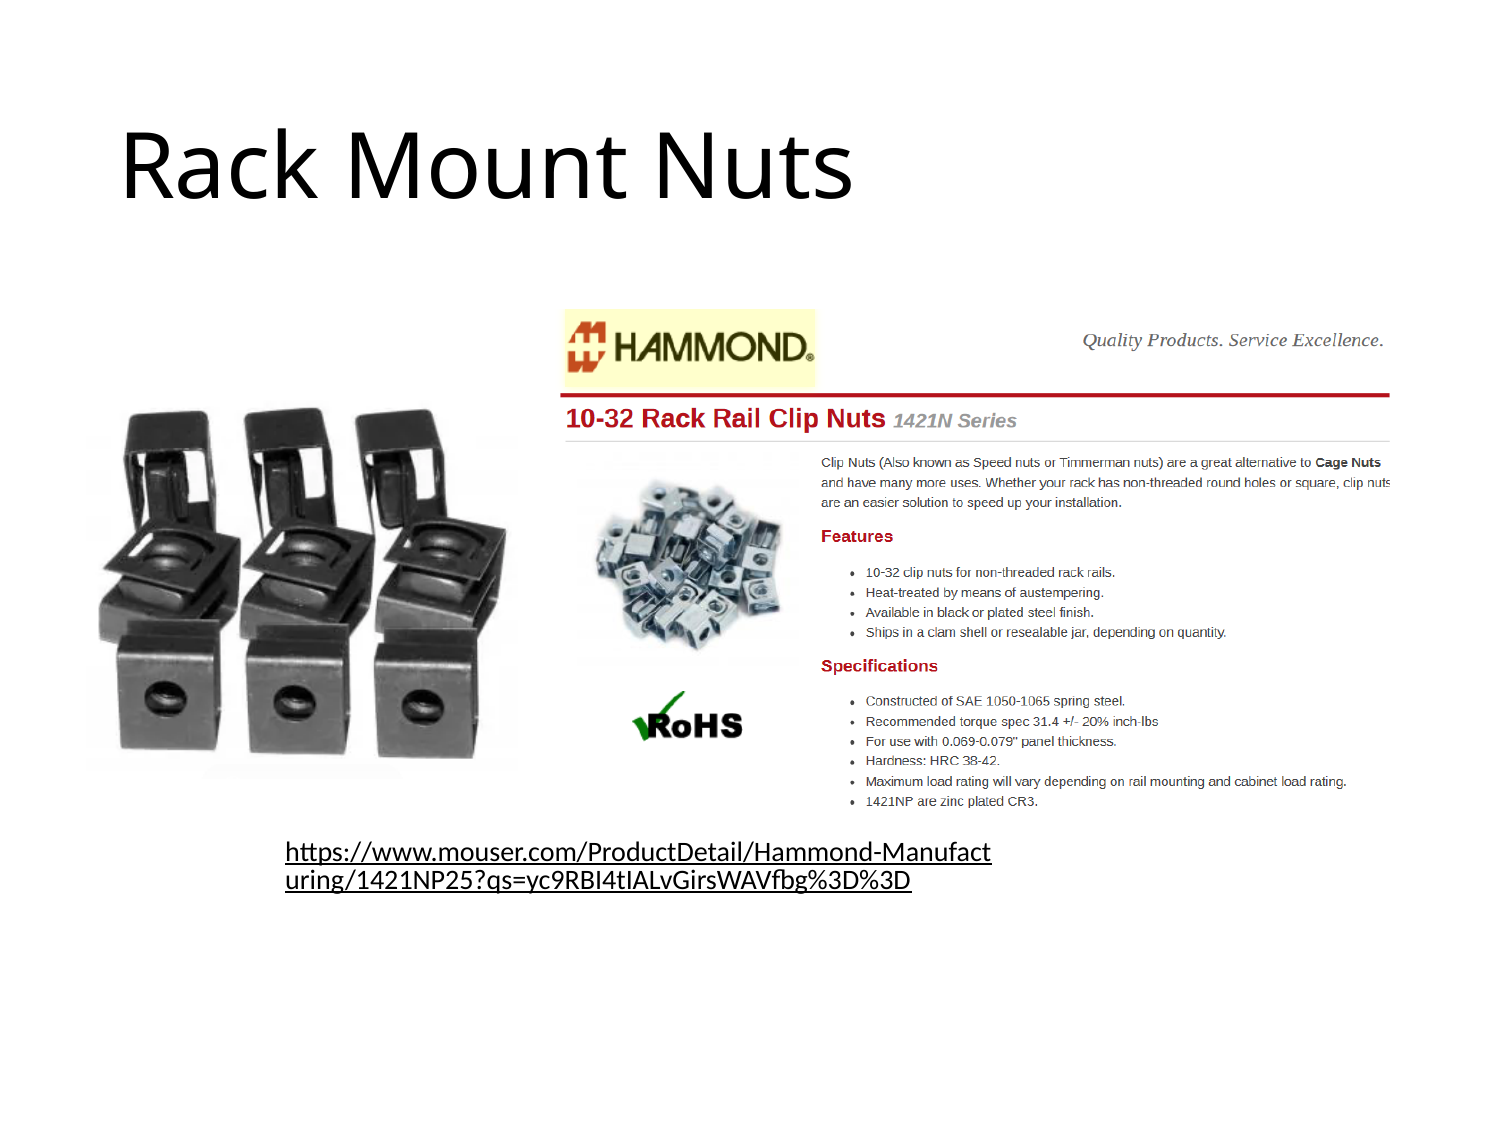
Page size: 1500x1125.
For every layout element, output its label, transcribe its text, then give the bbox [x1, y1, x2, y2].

picture [53, 309, 1419, 815]
text_box https://www.mouser.com/ProductDetail/Hammond-Manufacturing/1421NP25?qs=yc9RBI4tIALvGirsWAVfbg%3D%3D [270, 825, 1021, 908]
title Rack Mount Nuts [103, 59, 1397, 278]
